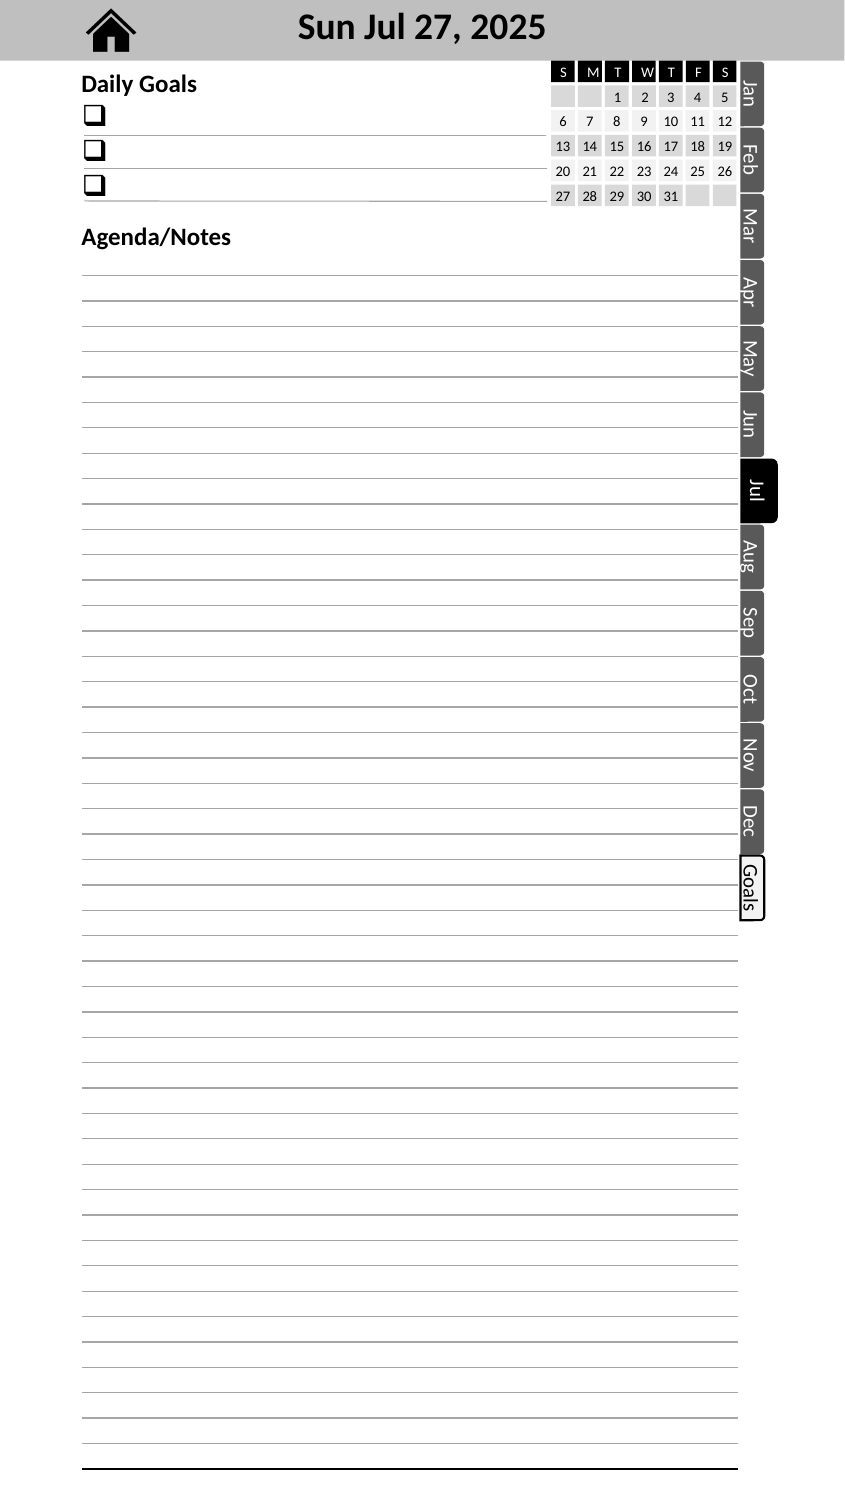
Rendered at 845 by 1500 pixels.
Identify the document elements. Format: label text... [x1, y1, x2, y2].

list Sun Jul 27, 2025 [190, 0, 655, 61]
picture [82, 1, 140, 59]
